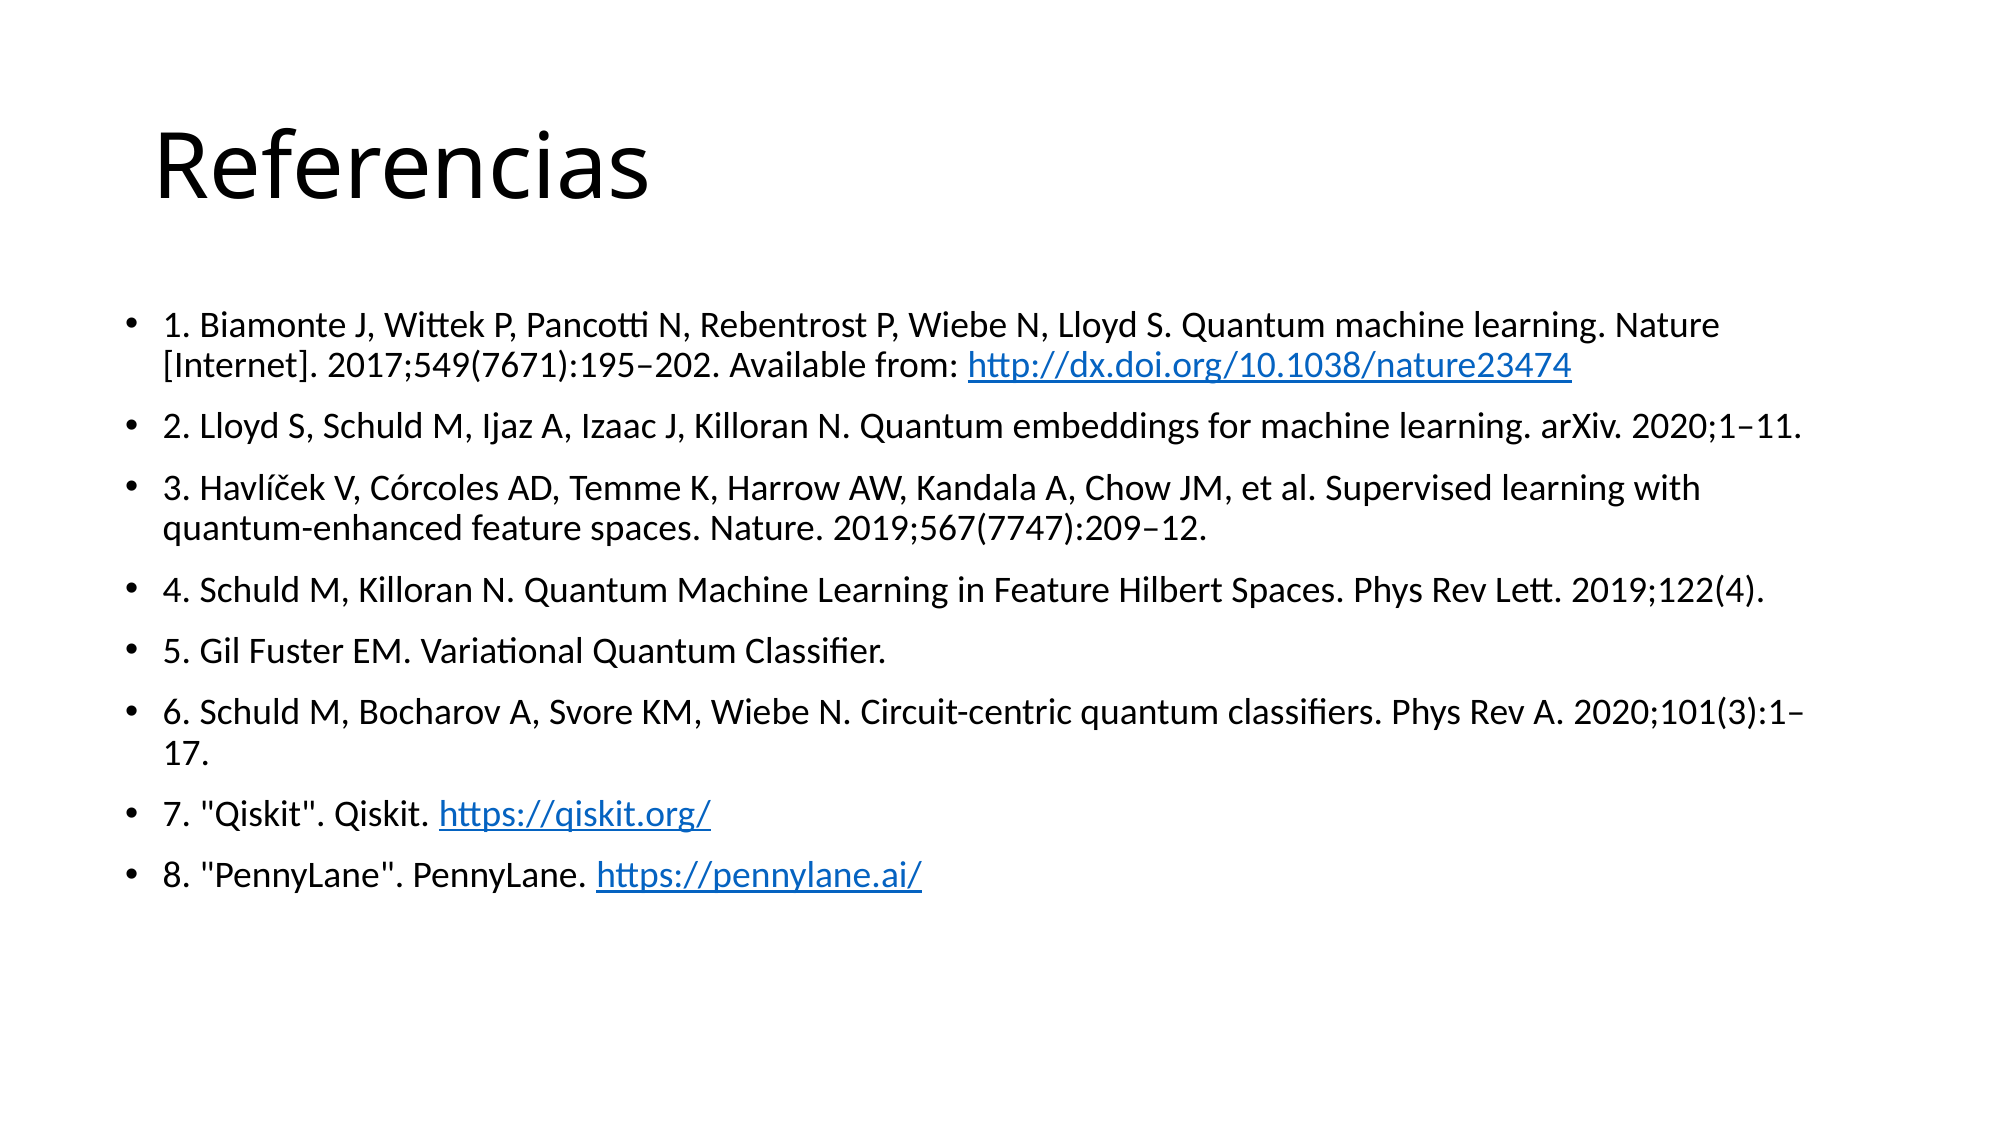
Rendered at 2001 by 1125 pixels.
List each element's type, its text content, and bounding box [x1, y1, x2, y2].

title Referencias [137, 59, 1863, 278]
list 1. Biamonte J, Wittek P, Pancotti N, Rebentrost P, Wiebe N, Lloyd S. Quantum machine learning. Nature [Internet]. 2017;549(7671):195–202. Available from: http://dx.doi.org/10.1038/nature23474 2. Lloyd S, Schuld M, Ijaz A, Izaac J, Killoran N. Quantum embeddings for machine learning. arXiv. 2020;1–11. 3. Havlíček V, Córcoles AD, Temme K, Harrow AW, Kandala A, Chow JM, et al. Supervised learning with quantum-enhanced feature spaces. Nature. 2019;567(7747):209–12. 4. Schuld M, Killoran N. Quantum Machine Learning in Feature Hilbert Spaces. Phys Rev Lett. 2019;122(4). 5. Gil Fuster EM. Variational Quantum Classifier. 6. Schuld M, Bocharov A, Svore KM, Wiebe N. Circuit-centric quantum classifiers. Phys Rev A. 2020;101(3):1–17. 7. "Qiskit". Qiskit. https://qiskit.org/ 8. "PennyLane". PennyLane. https://pennylane.ai/ [110, 206, 1836, 1046]
